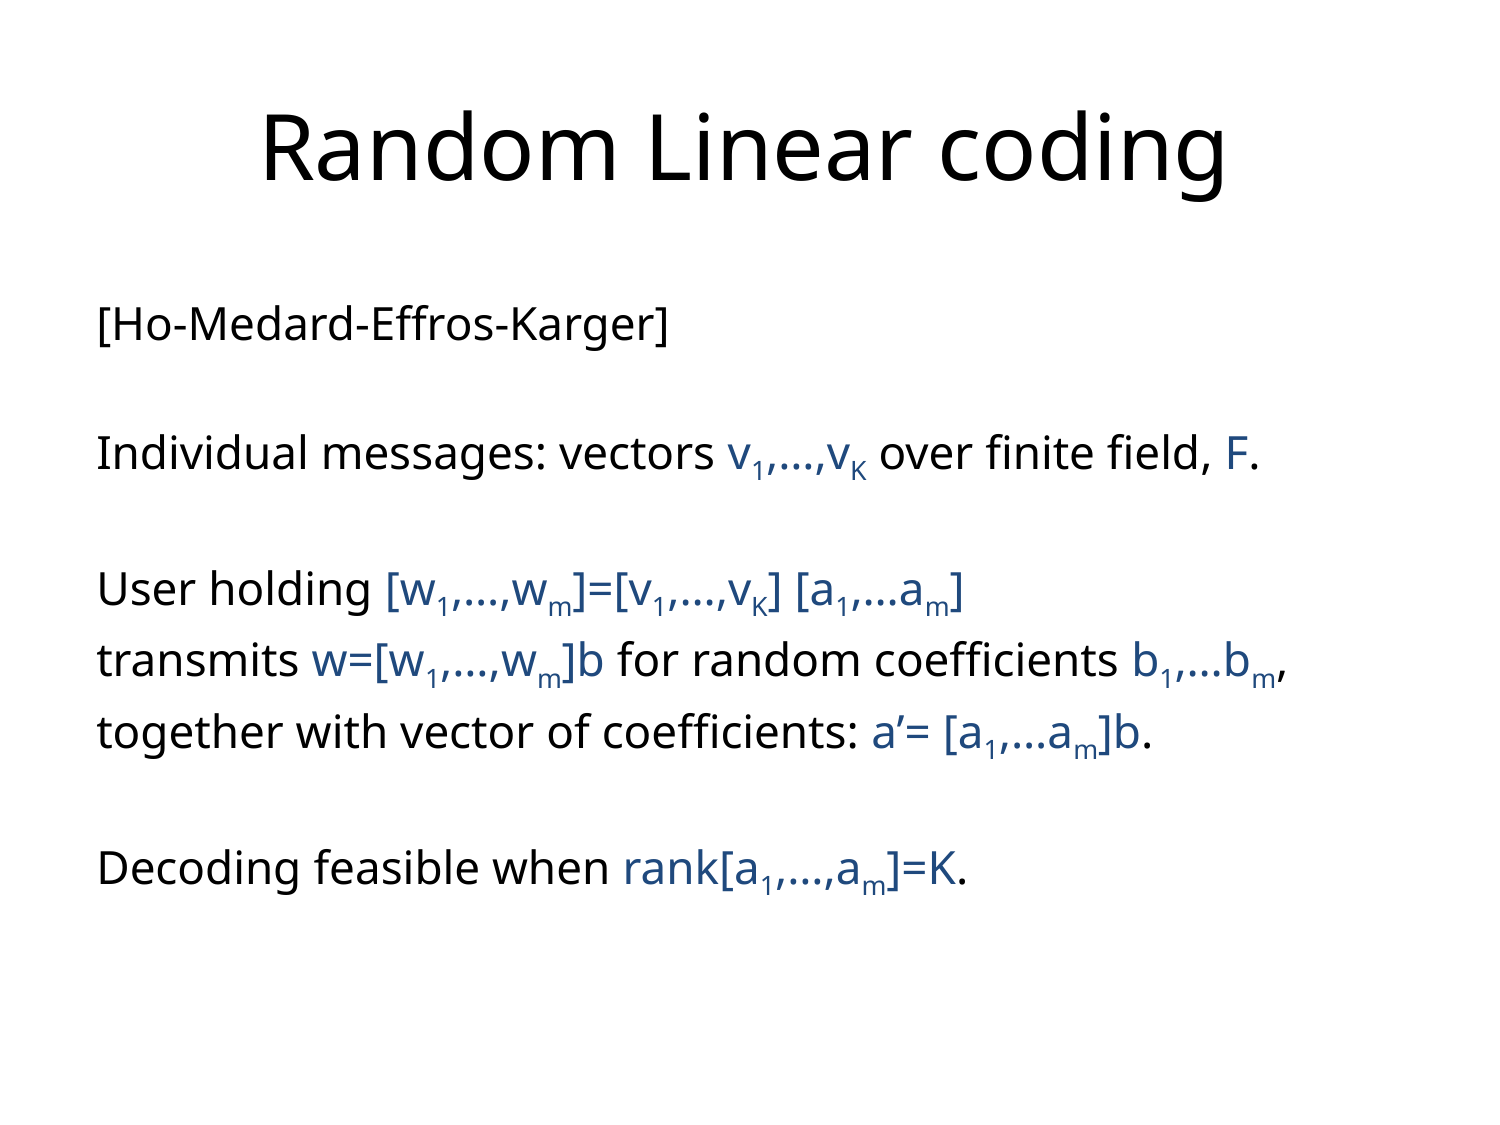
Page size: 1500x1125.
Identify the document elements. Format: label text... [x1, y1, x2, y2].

title Random Linear coding [88, 43, 1401, 244]
list [Ho-Medard-Effros-Karger] Individual messages: vectors v1,…,vK over finite field, F. User holding [w1,…,wm]=[v1,…,vK] [a1,…am] transmits w=[w1,…,wm]b for random coefficients b1,…bm, together with vector of coefficients: a’= [a1,…am]b. Decoding feasible when rank[a1,…,am]=K. [81, 287, 1436, 1000]
